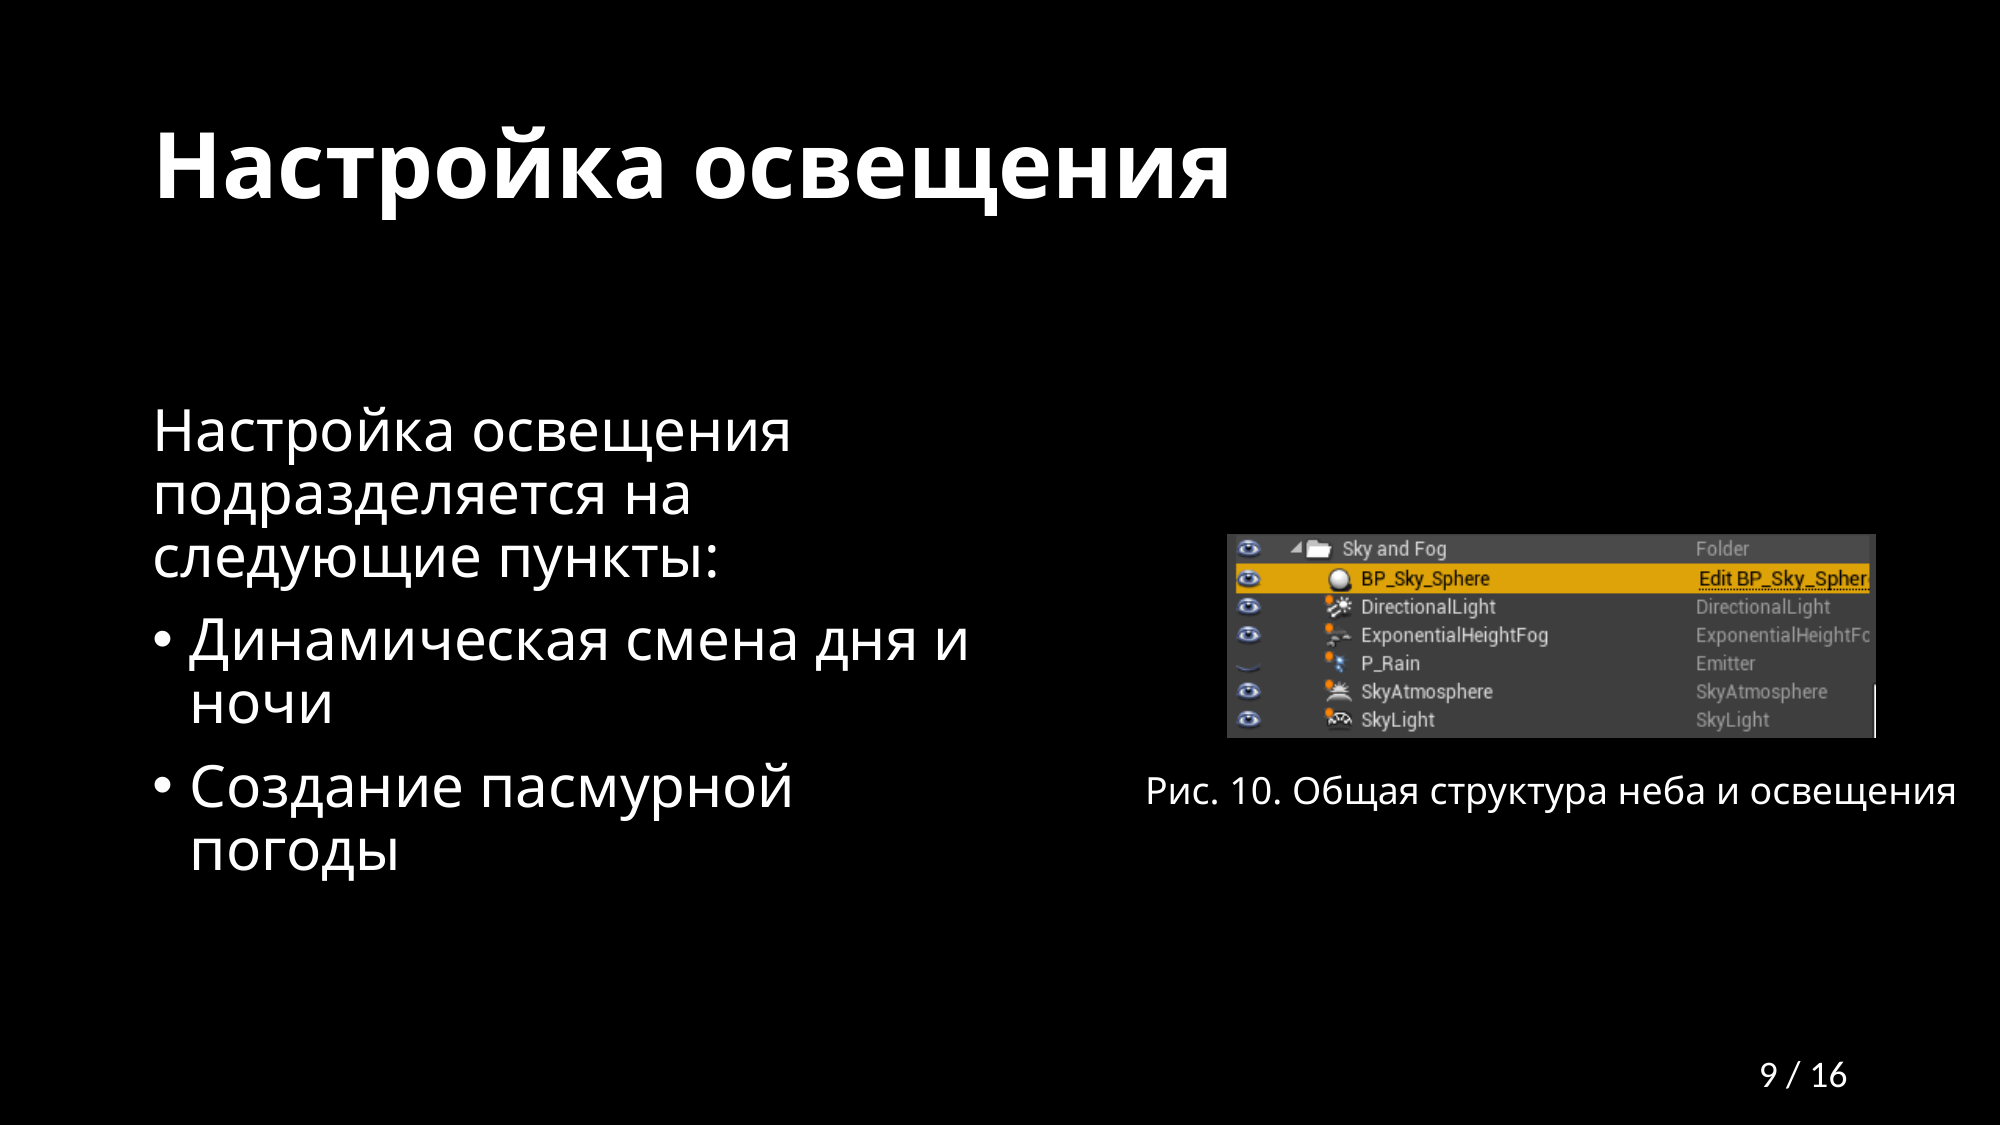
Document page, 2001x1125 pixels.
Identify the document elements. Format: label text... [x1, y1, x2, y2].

list Настройка освещения подразделяется на следующие пункты: Динамическая смена дня и ночи Создание пасмурной погоды [137, 393, 988, 916]
text_box Рис. 10. Общая структура неба и освещения [1087, 759, 2000, 819]
title Настройка освещения [137, 59, 1863, 278]
slide_number 9 / 16 [1412, 1042, 1863, 1103]
picture [1227, 534, 1876, 738]
